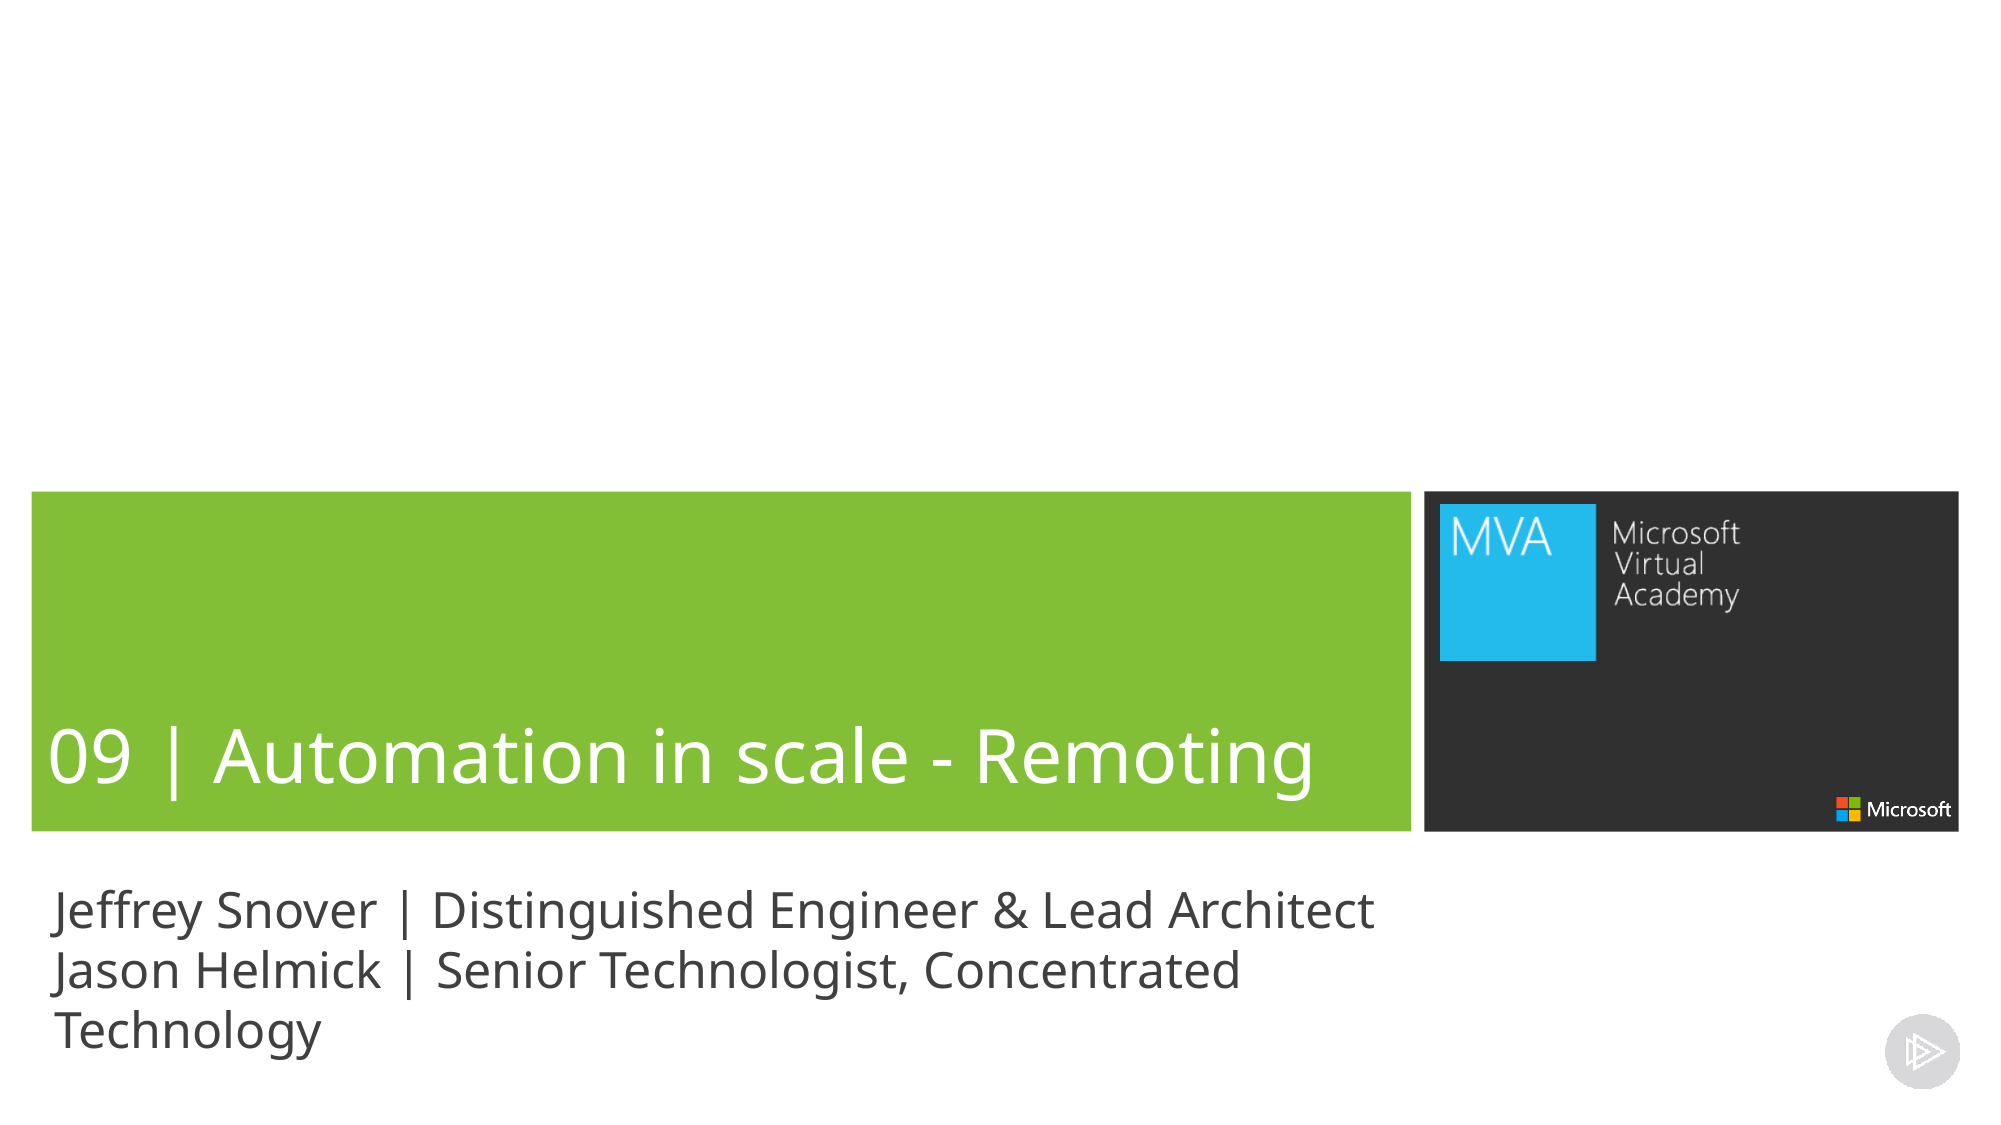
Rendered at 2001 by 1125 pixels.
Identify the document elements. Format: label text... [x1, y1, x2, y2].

subtitle Jeffrey Snover | Distinguished Engineer & Lead Architect Jason Helmick | Senior Technologist, Concentrated Technology [31, 841, 1440, 1082]
list 09 | Automation in scale - Remoting [47, 525, 1396, 799]
picture [1440, 504, 1830, 661]
picture [1834, 790, 1956, 827]
